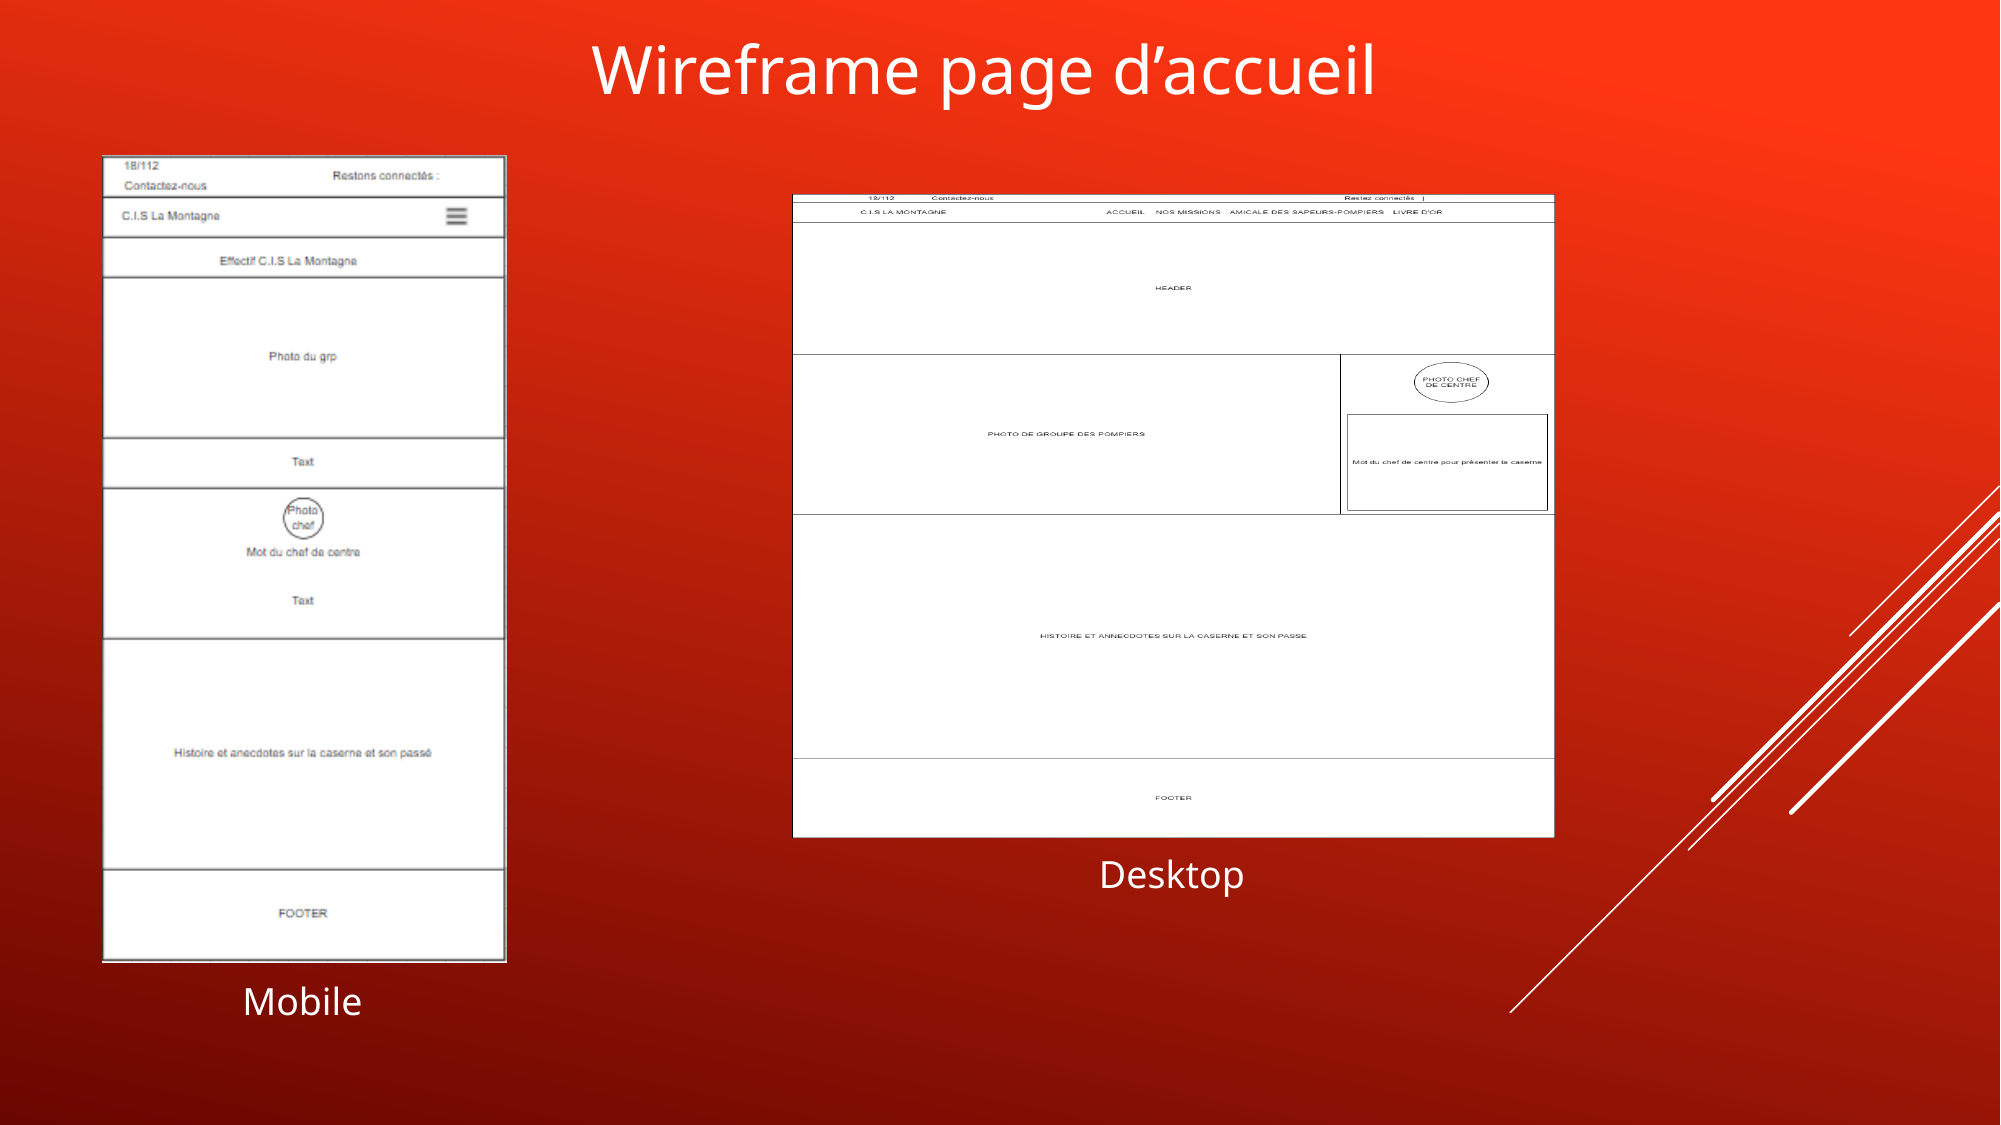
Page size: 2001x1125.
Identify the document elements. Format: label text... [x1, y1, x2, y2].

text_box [792, 194, 1555, 839]
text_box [102, 155, 507, 963]
text_box Mobile [227, 970, 382, 1031]
text_box Desktop [1084, 843, 1263, 903]
text_box Wireframe page d’accueil [576, 20, 1470, 116]
